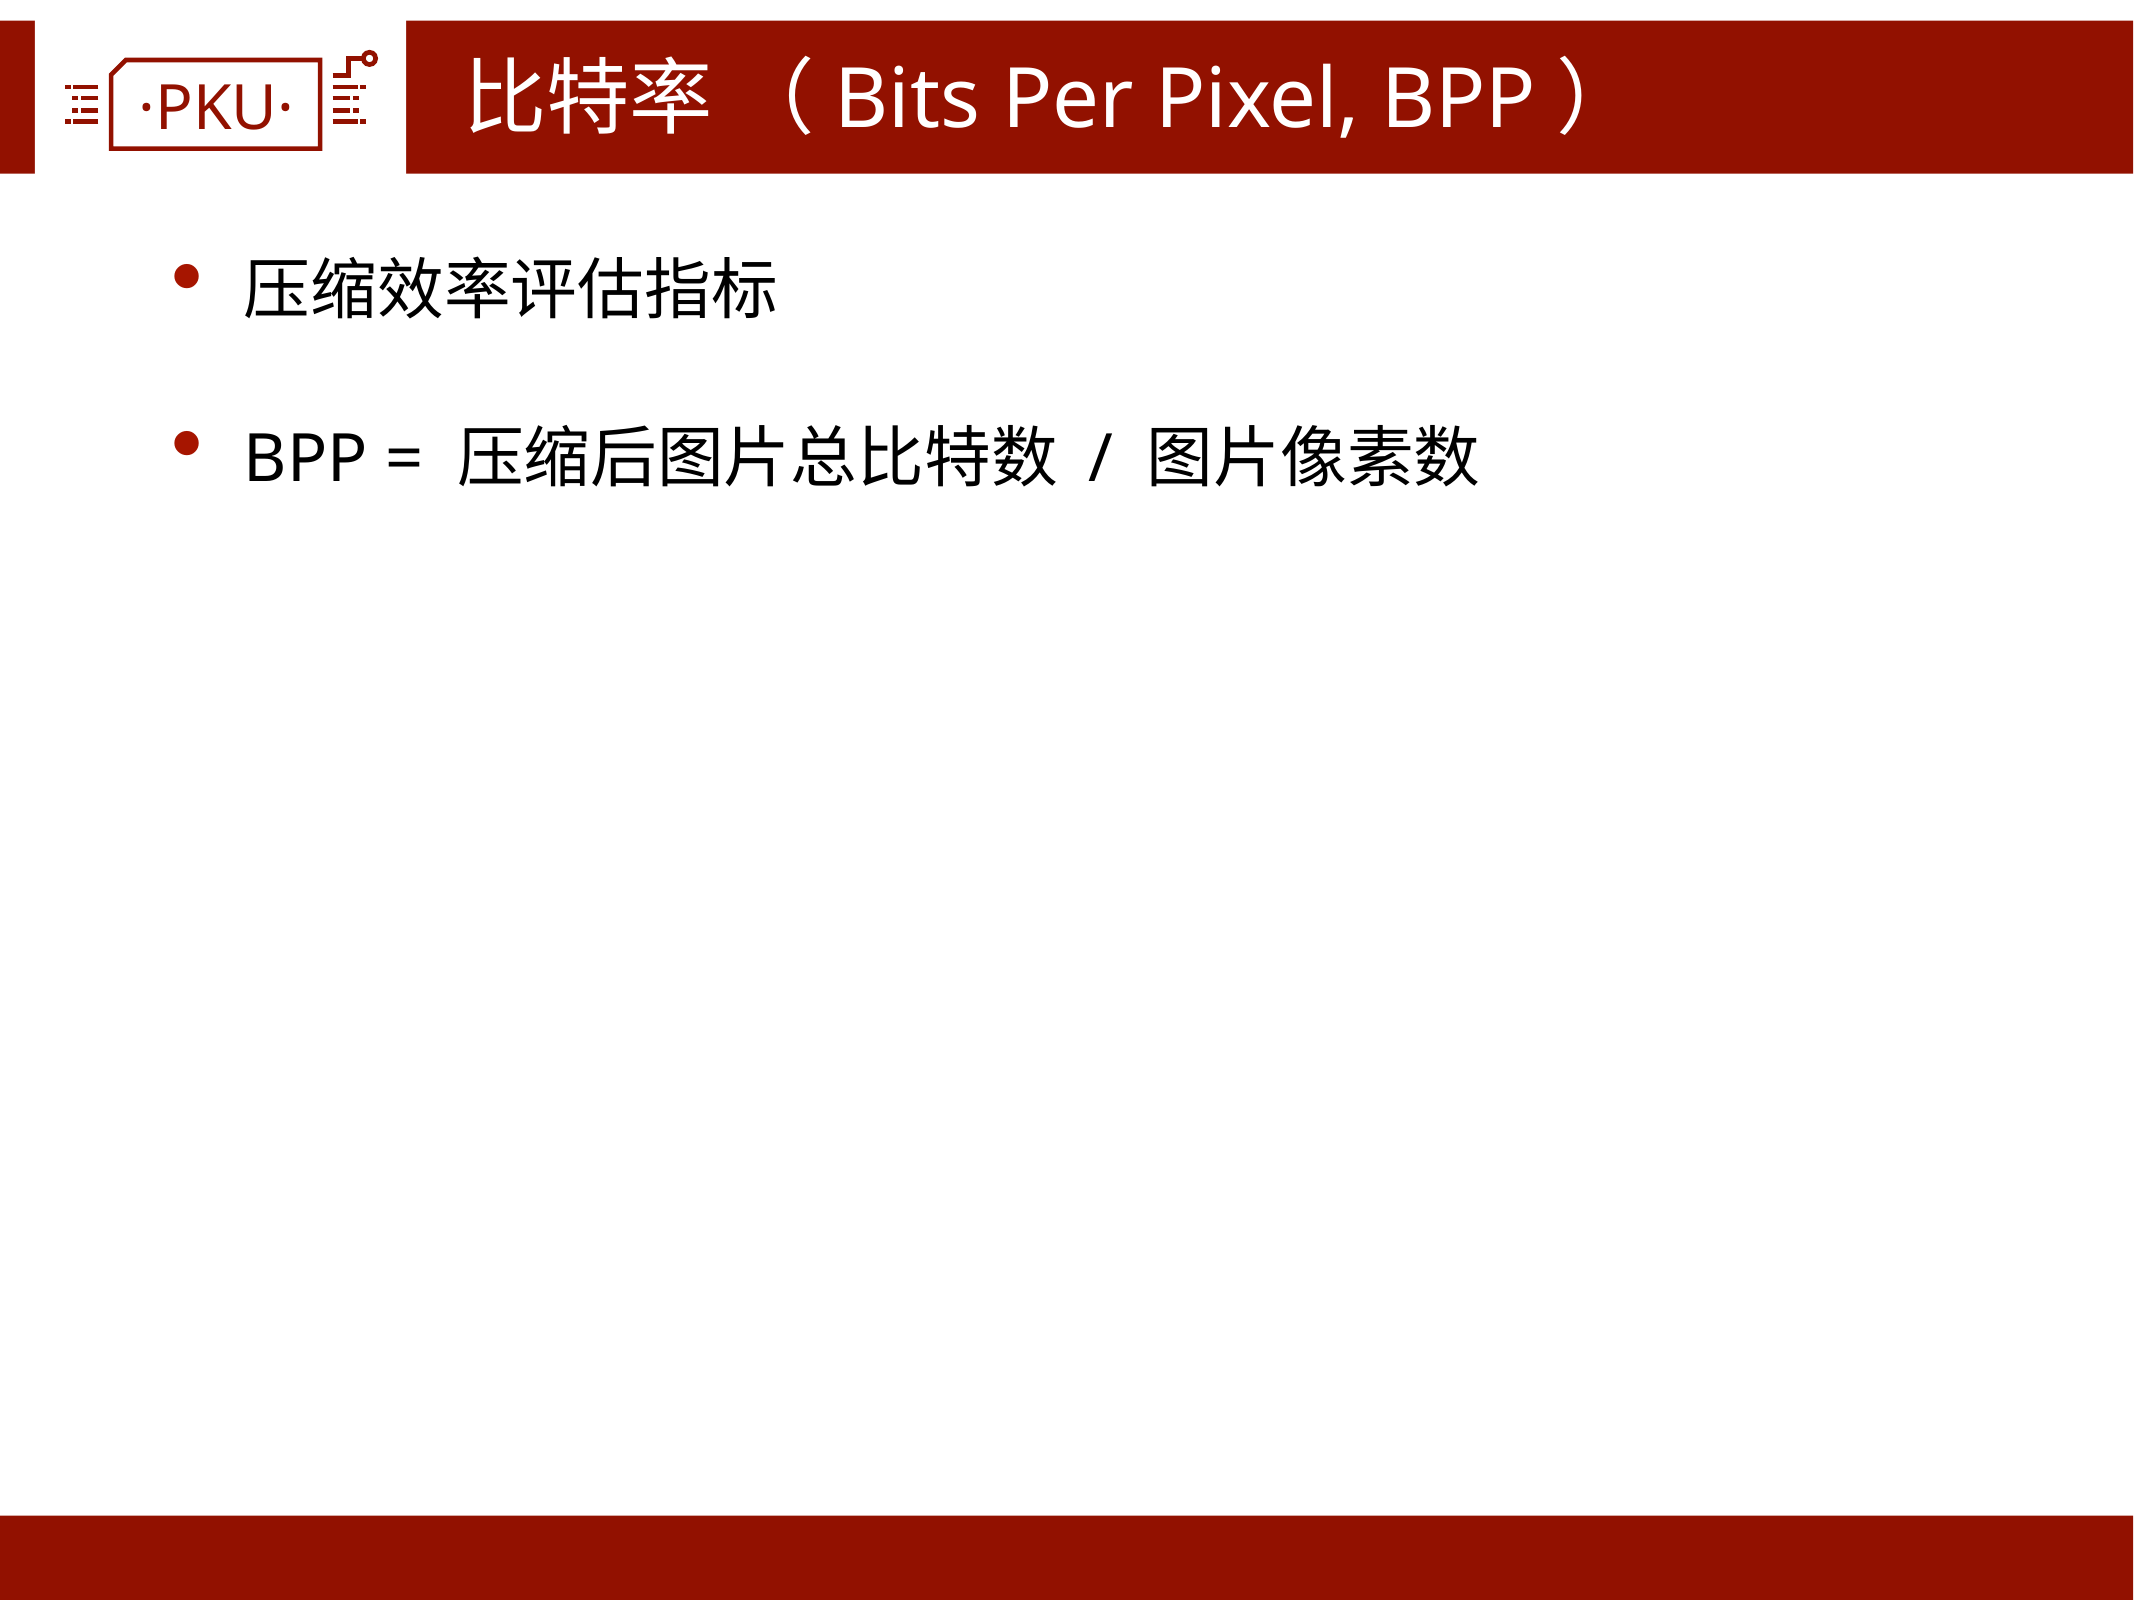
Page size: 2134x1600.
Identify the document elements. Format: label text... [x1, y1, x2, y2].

list 压缩效率评估指标 BPP = 压缩后图片总比特数 / 图片像素数 [156, 239, 1978, 1457]
title 比特率 （Bits Per Pixel, BPP） [448, 37, 2000, 158]
